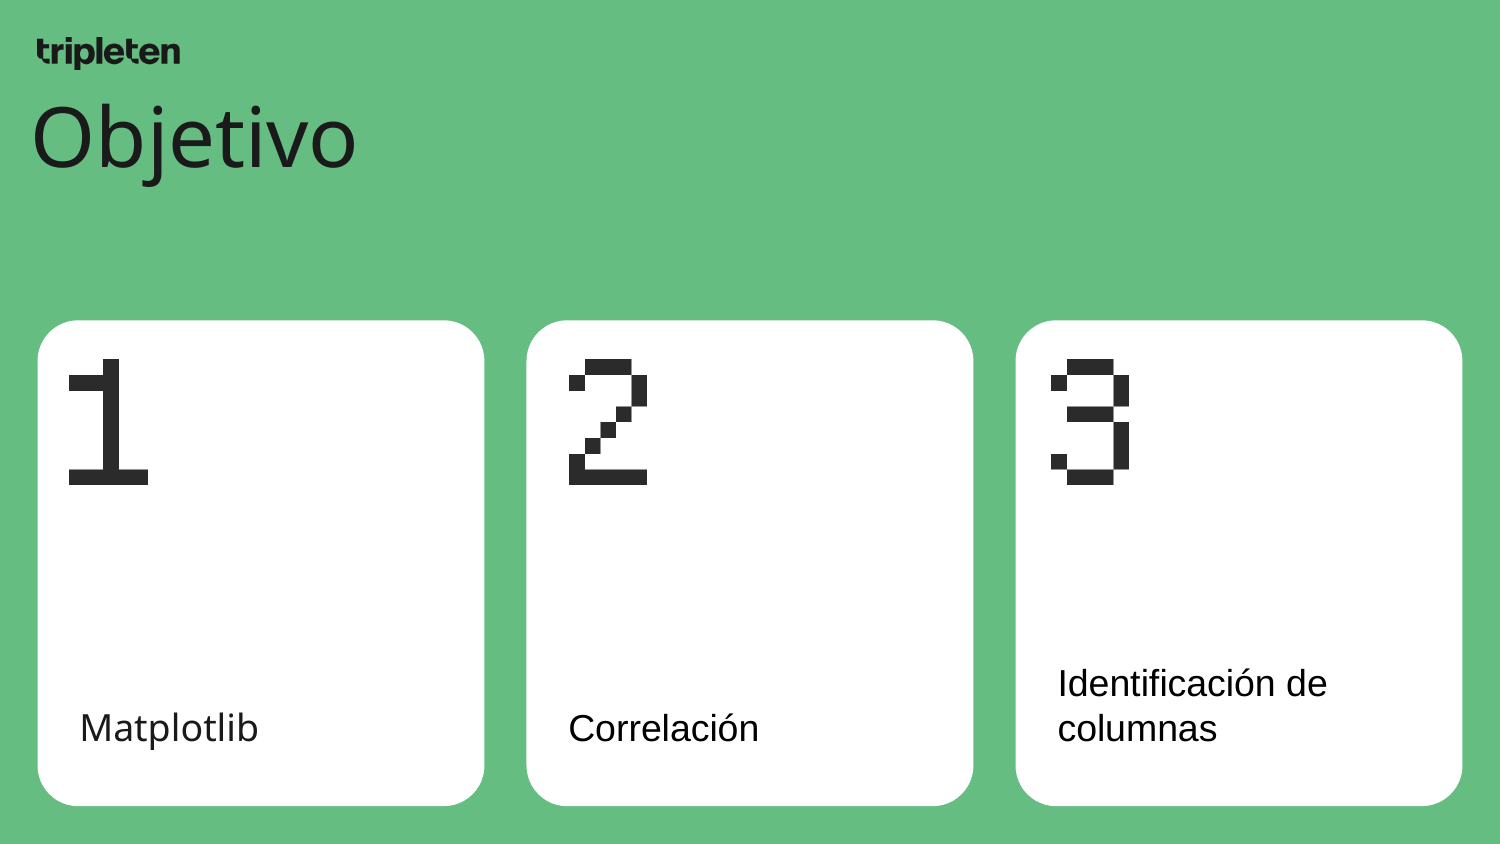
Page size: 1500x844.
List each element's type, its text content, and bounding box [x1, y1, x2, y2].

title Objetivo [15, 69, 1414, 241]
text_box Matplotlib [37, 320, 485, 807]
picture [568, 359, 648, 485]
text_box Identificación de columnas [1015, 320, 1463, 807]
picture [1050, 359, 1130, 485]
text_box Correlación [526, 320, 974, 807]
picture [69, 359, 148, 485]
picture [37, 37, 180, 70]
